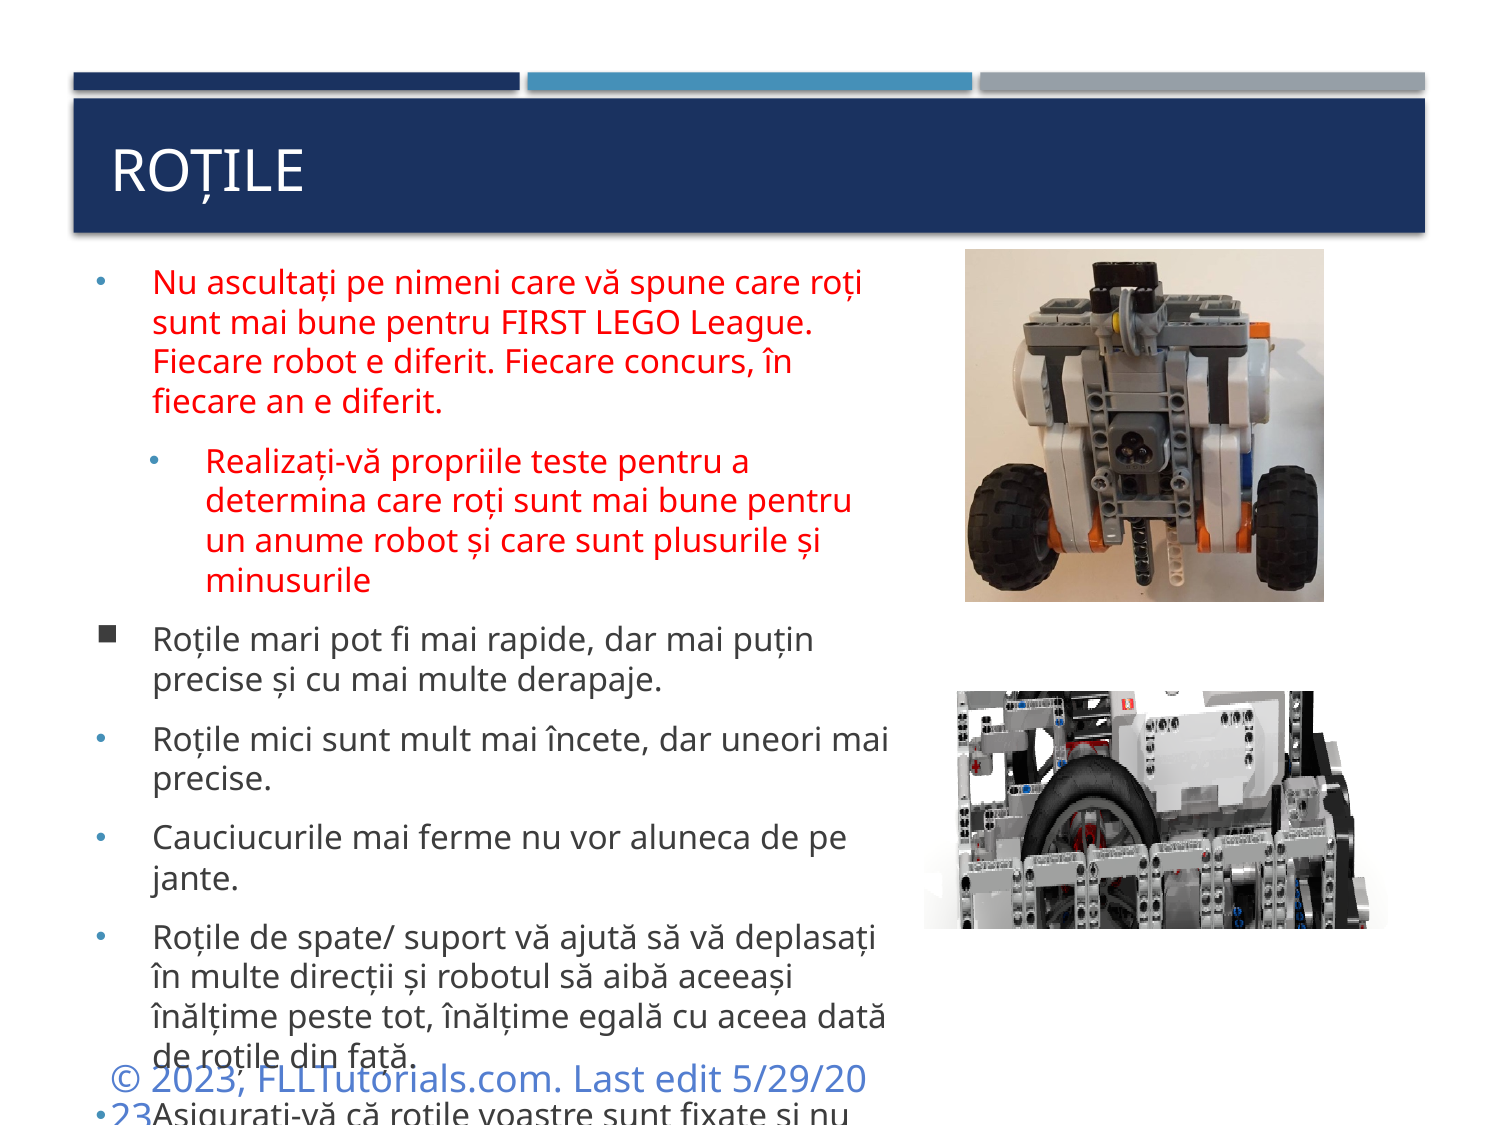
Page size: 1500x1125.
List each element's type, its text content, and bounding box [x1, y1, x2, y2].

footer © 2023, FLLTutorials.com. Last edit 5/29/2023 [95, 1047, 895, 1108]
title Roțile [95, 112, 1406, 211]
picture [924, 690, 1388, 930]
list Nu ascultați pe nimeni care vă spune care roți sunt mai bune pentru FIRST LEGO League. Fiecare robot e diferit. Fiecare concurs, în fiecare an e diferit. Realizați-vă propriile teste pentru a determina care roți sunt mai bune pentru un anume robot și care sunt plusurile și minusurile Roțile mari pot fi mai rapide, dar mai puțin precise și cu mai multe derapaje. Roțile mici sunt mult mai încete, dar uneori mai precise. Cauciucurile mai ferme nu vor aluneca de pe jante. Roțile de spate/ suport vă ajută să vă deplasați în multe direcții și robotul să aibă aceeași înălțime peste tot, înălțime egală cu aceea dată de roțile din față. Asigurați-vă că roțile voastre sunt fixate și nu flexează. Asigurați-vă ca sunt instalate strâns. [80, 253, 909, 1052]
picture [965, 249, 1324, 602]
